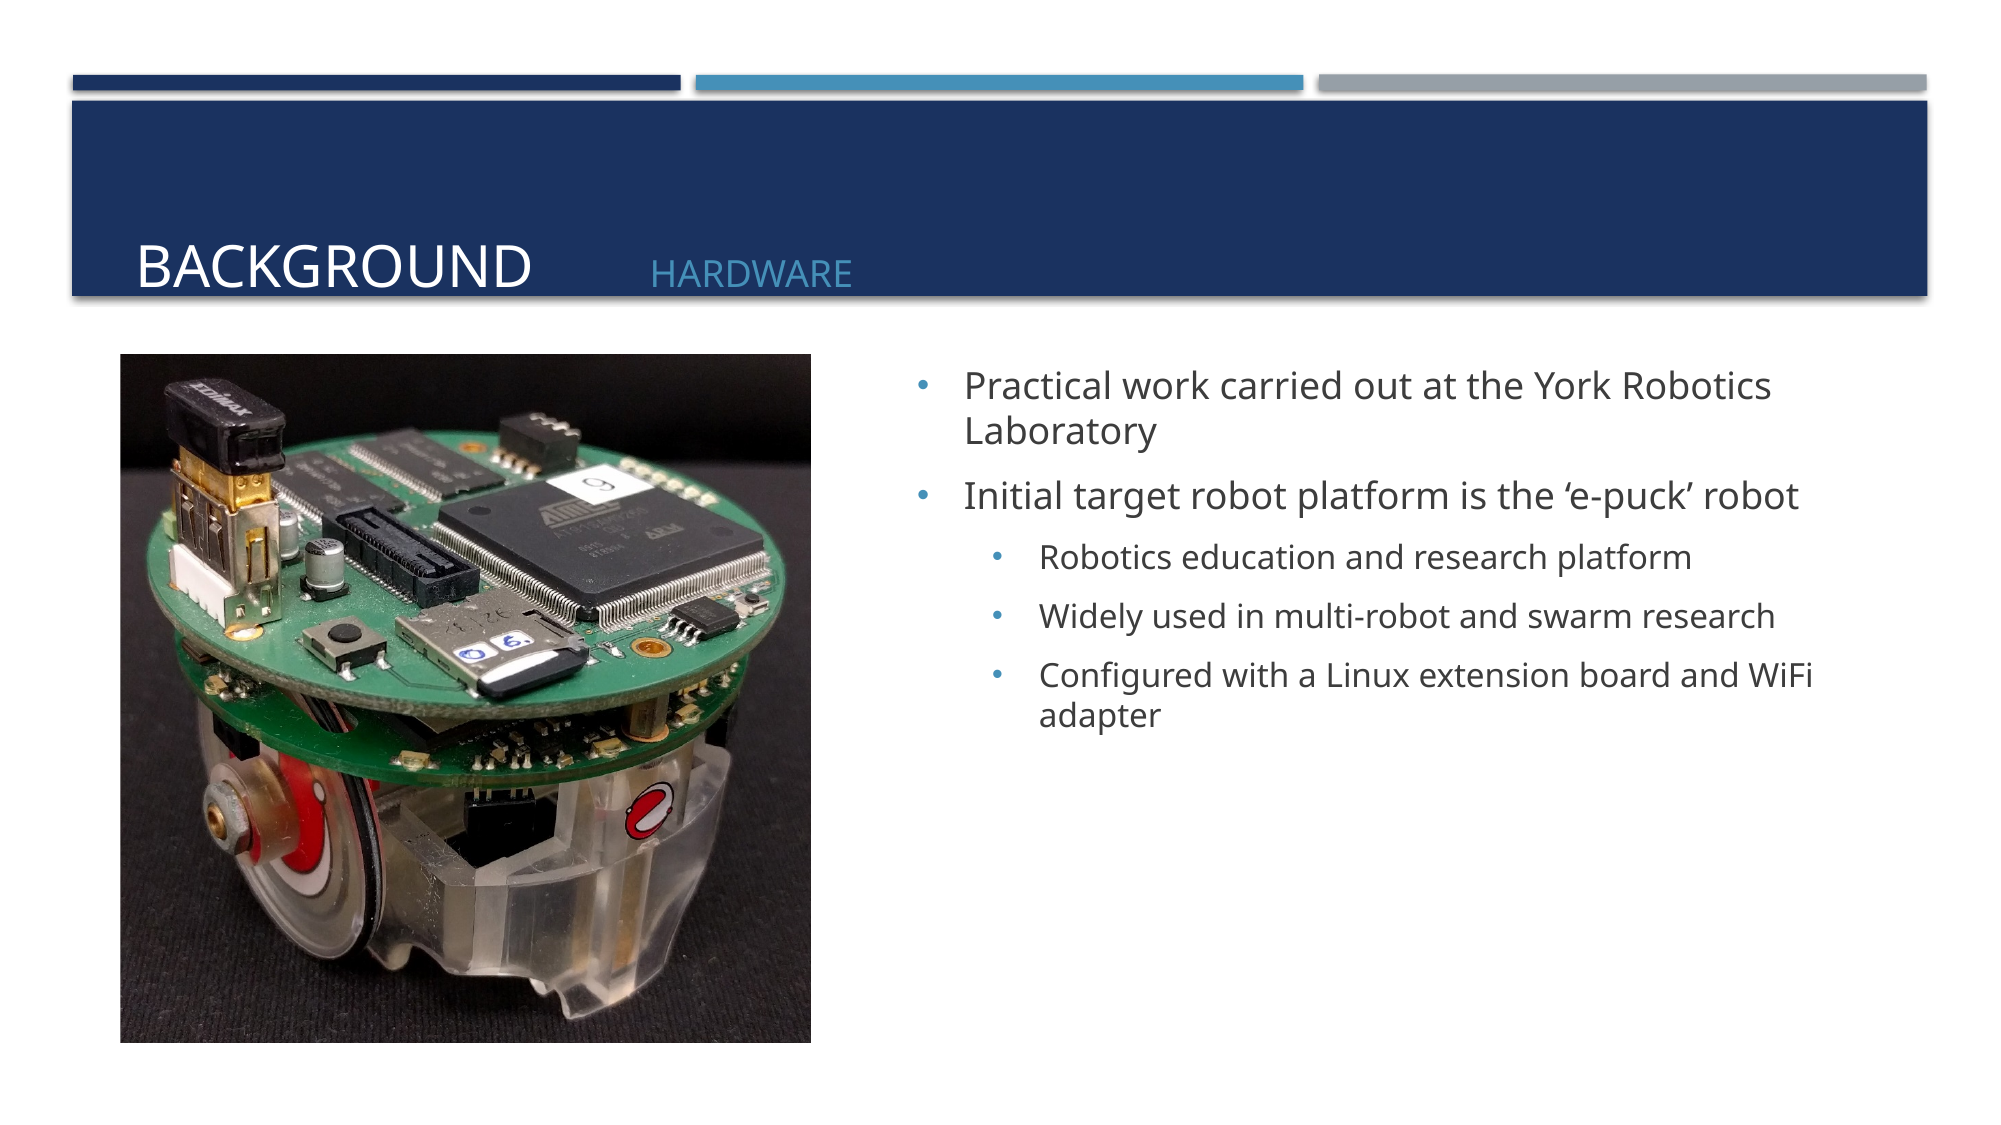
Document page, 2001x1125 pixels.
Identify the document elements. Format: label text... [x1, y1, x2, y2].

text_box BACKGROUND [120, 140, 596, 307]
title Hardware [634, 135, 1531, 303]
list Practical work carried out at the York Robotics Laboratory Initial target robot platform is the ‘e-puck’ robot Robotics education and research platform Widely used in multi-robot and swarm research Configured with a Linux extension board and WiFi adapter [902, 354, 1866, 959]
picture [119, 354, 812, 1043]
